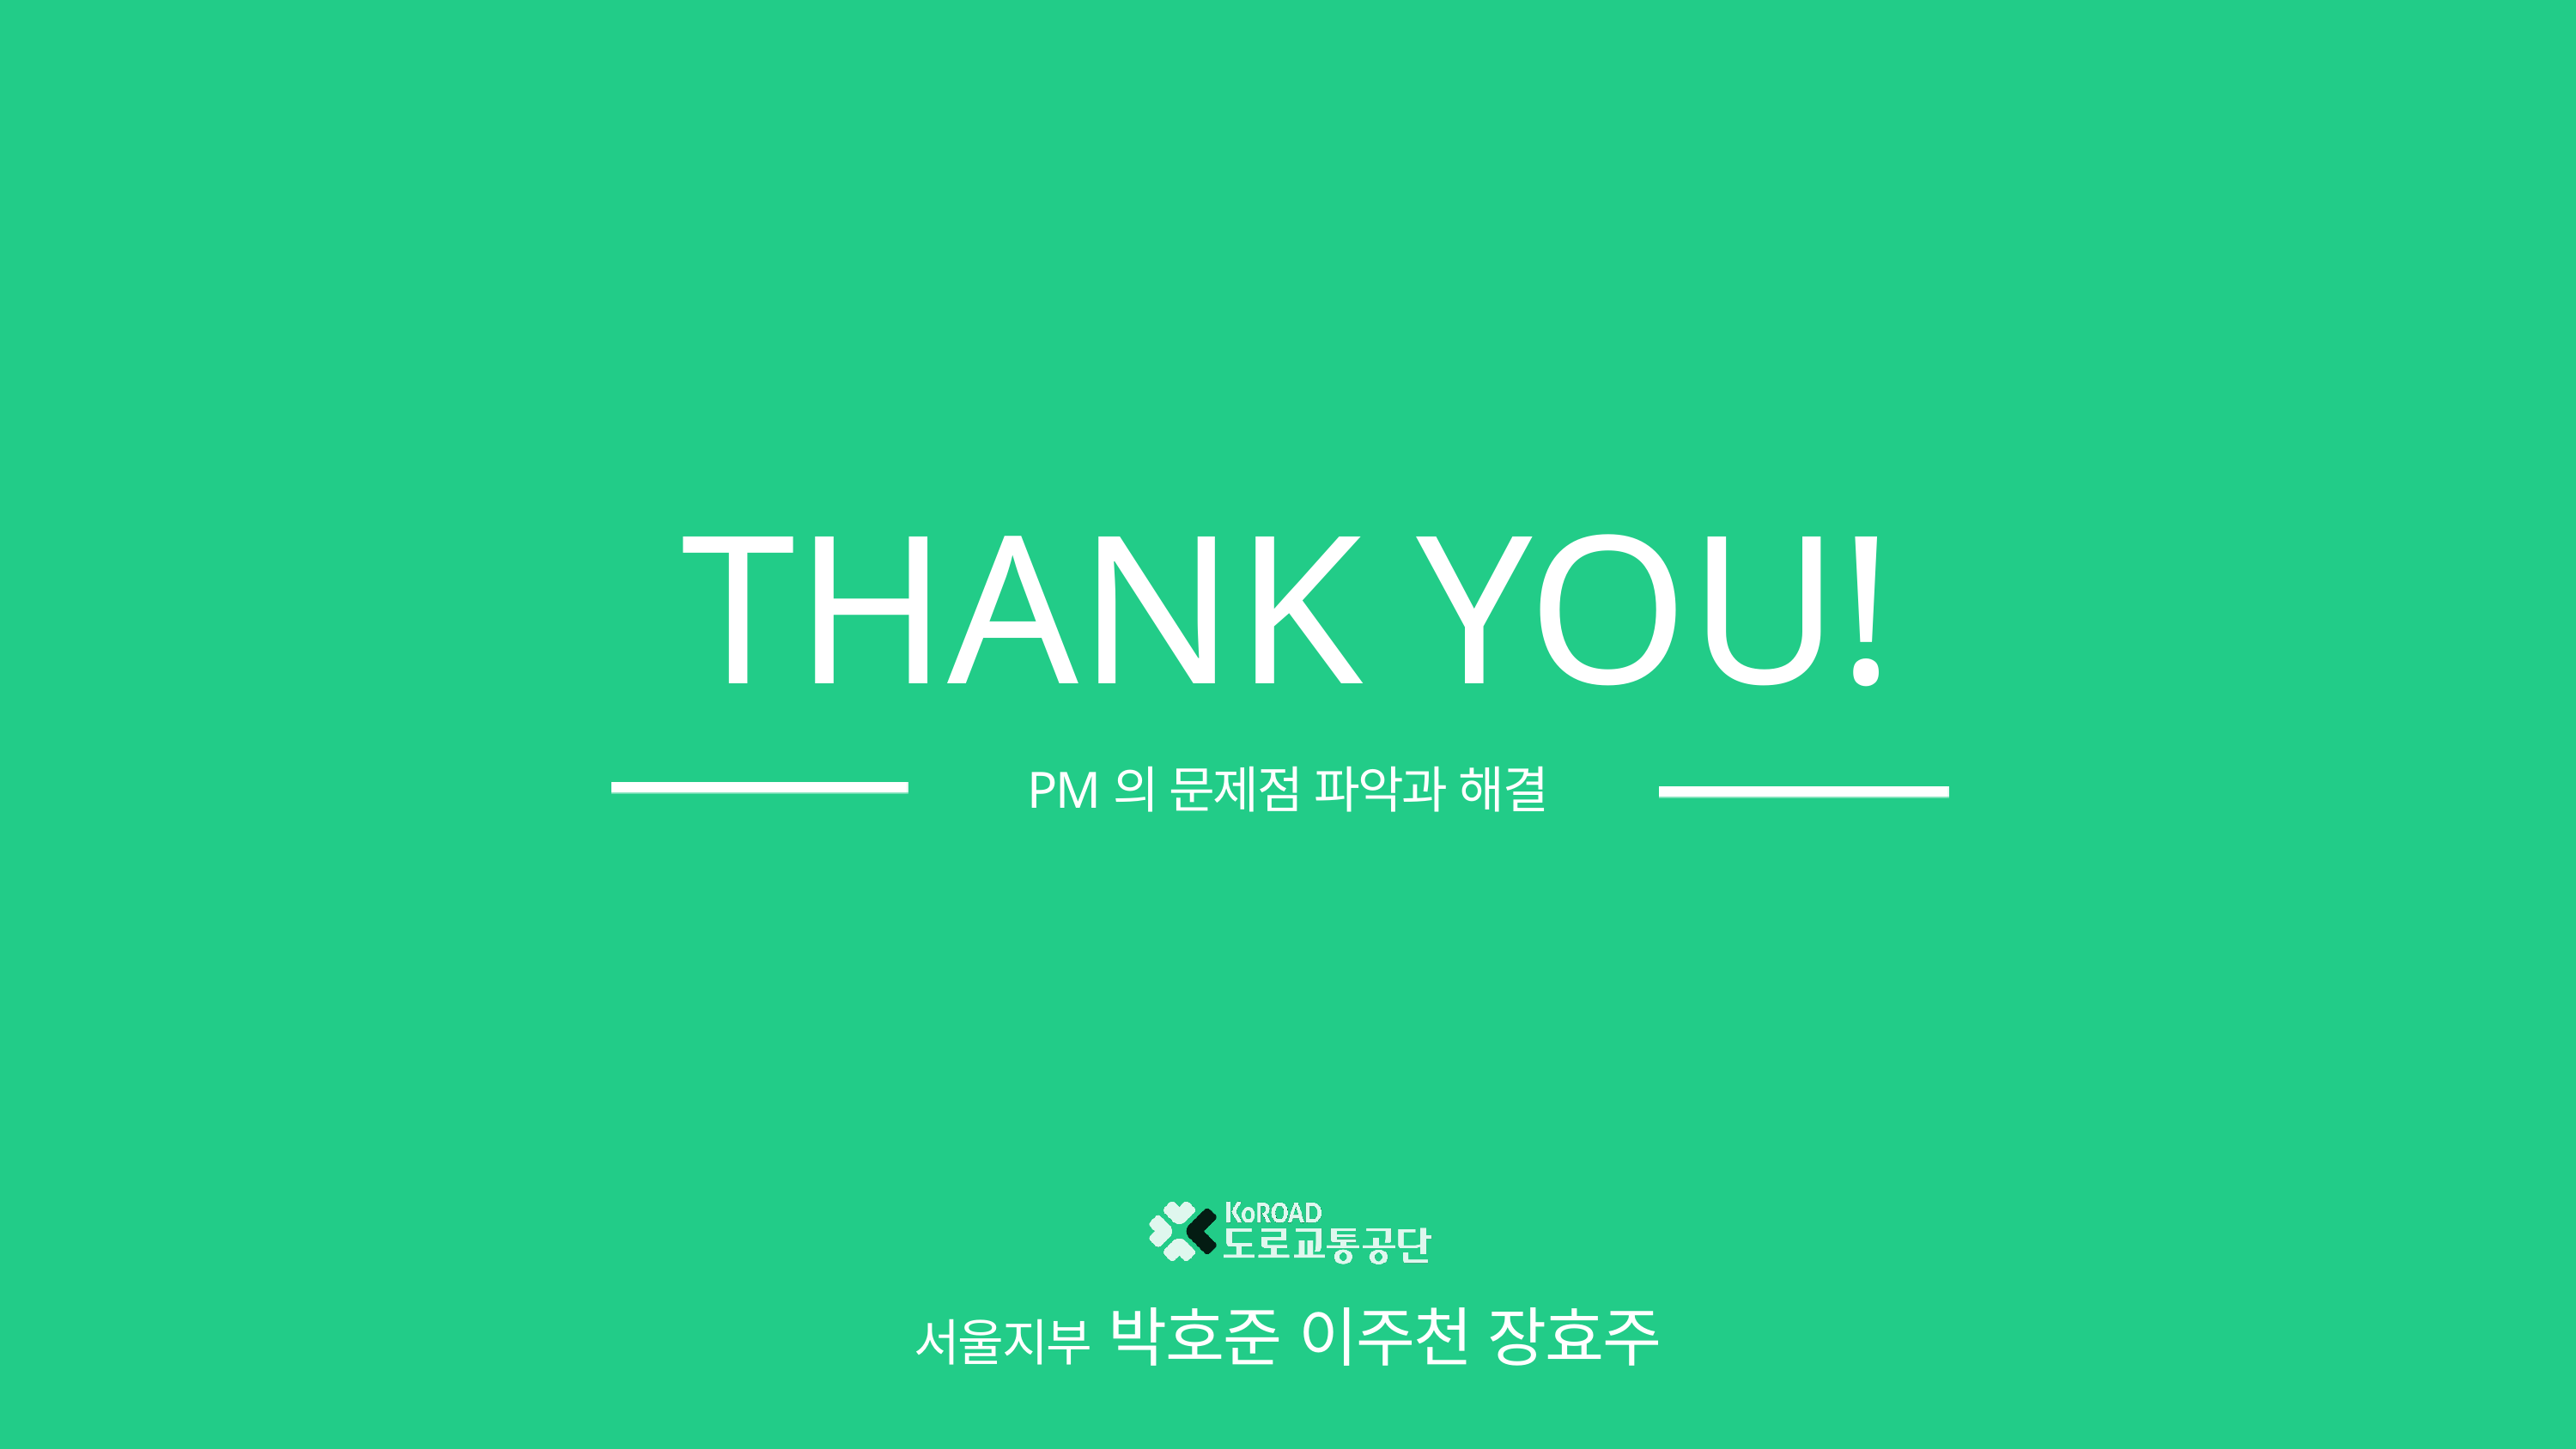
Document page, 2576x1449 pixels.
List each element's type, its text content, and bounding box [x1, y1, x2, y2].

picture [1116, 1172, 1459, 1294]
text_box PM의 문제점 파악과 해결 [650, 752, 1925, 825]
text_box 서울지부 박호준 이주천 장효주 [650, 1290, 1925, 1381]
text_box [1659, 786, 1950, 798]
text_box THANK YOU! [0, 471, 2576, 731]
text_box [611, 782, 908, 795]
